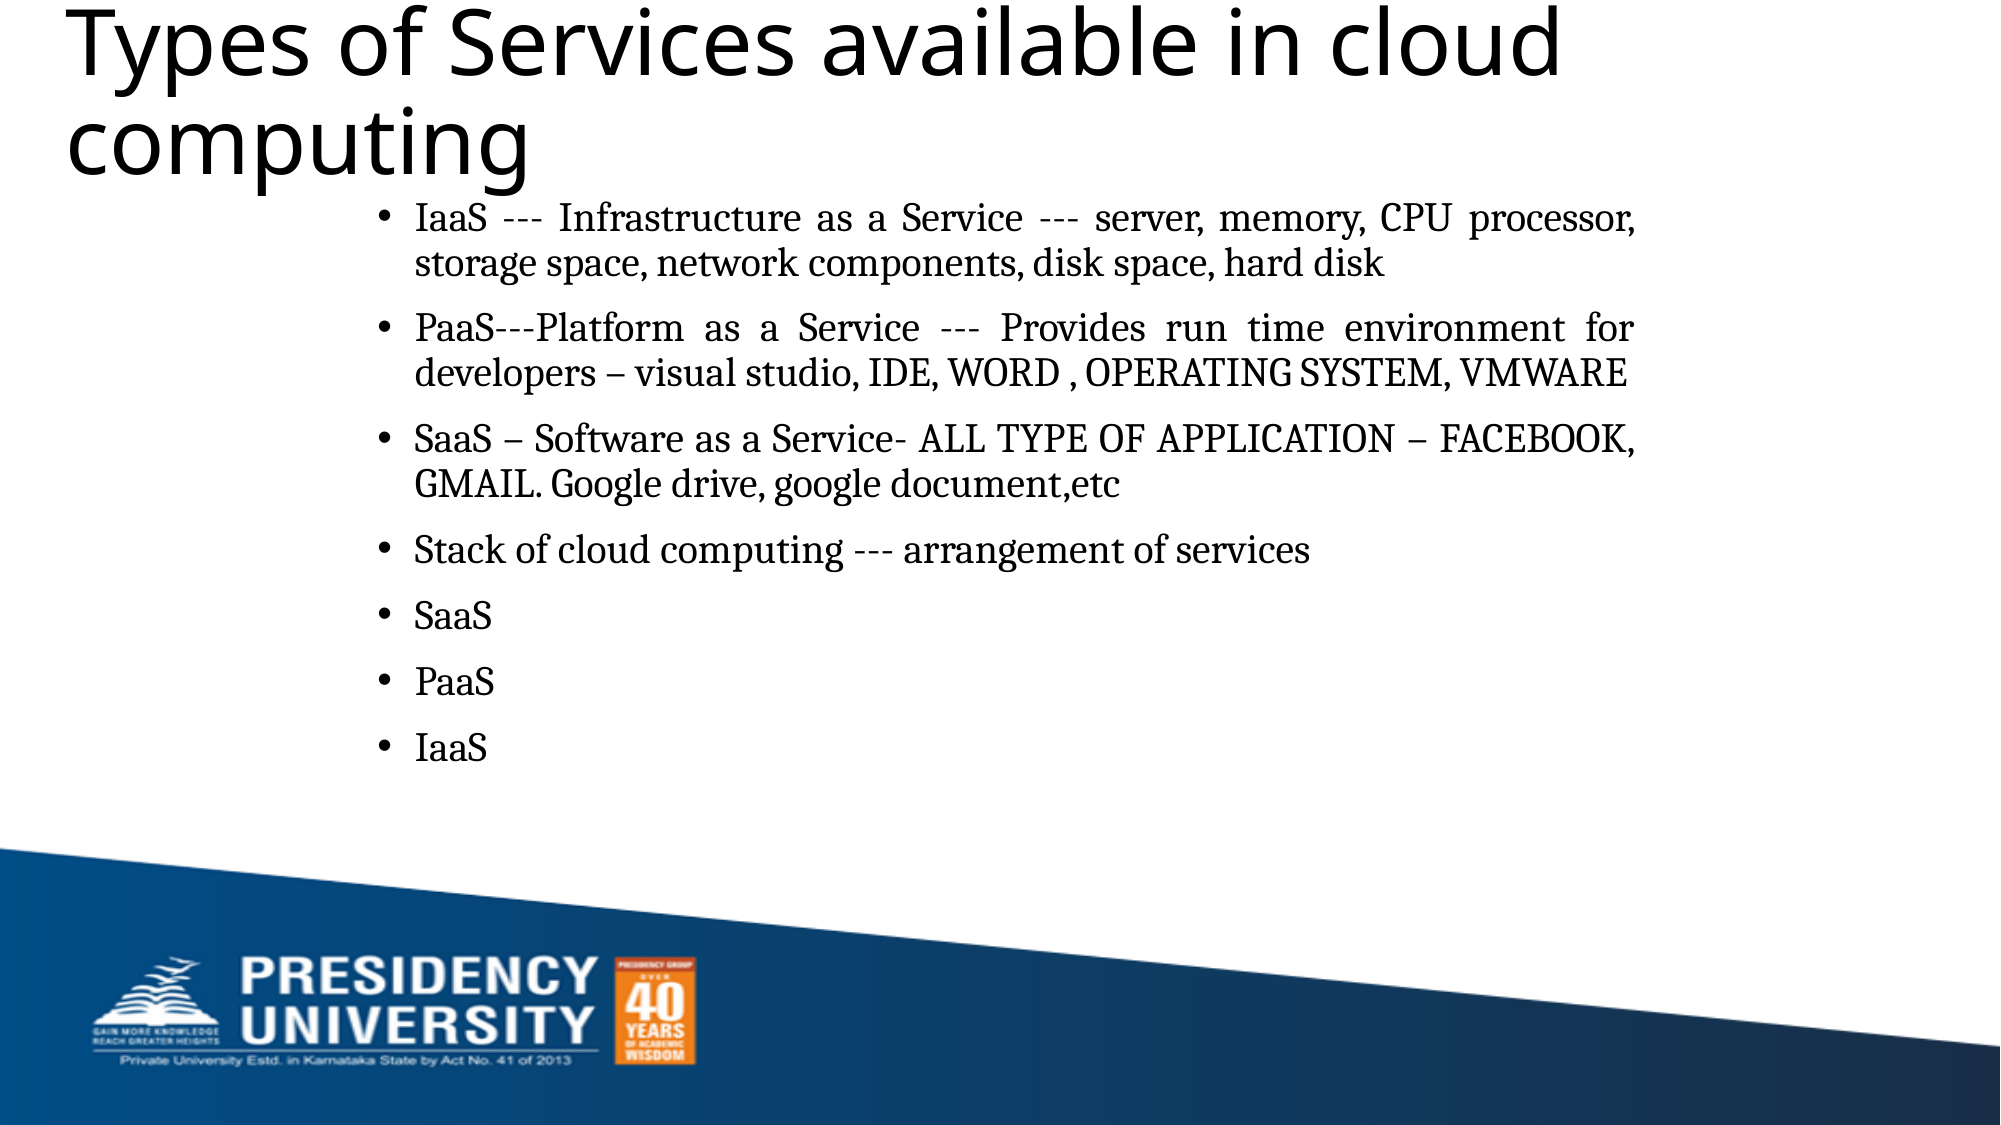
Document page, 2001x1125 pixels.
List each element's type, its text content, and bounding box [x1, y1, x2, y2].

picture [0, 845, 362, 1125]
picture [1650, 845, 2000, 1125]
list IaaS --- Infrastructure as a Service --- server, memory, CPU processor, storage space, network components, disk space, hard disk PaaS---Platform as a Service --- Provides run time environment for developers – visual studio, IDE, WORD , OPERATING SYSTEM, VMWARE SaaS – Software as a Service- ALL TYPE OF APPLICATION – FACEBOOK, GMAIL. Google drive, google document,etc Stack of cloud computing --- arrangement of services SaaS PaaS IaaS [362, 187, 1650, 1125]
title Types of Services available in cloud computing [50, 64, 1863, 126]
